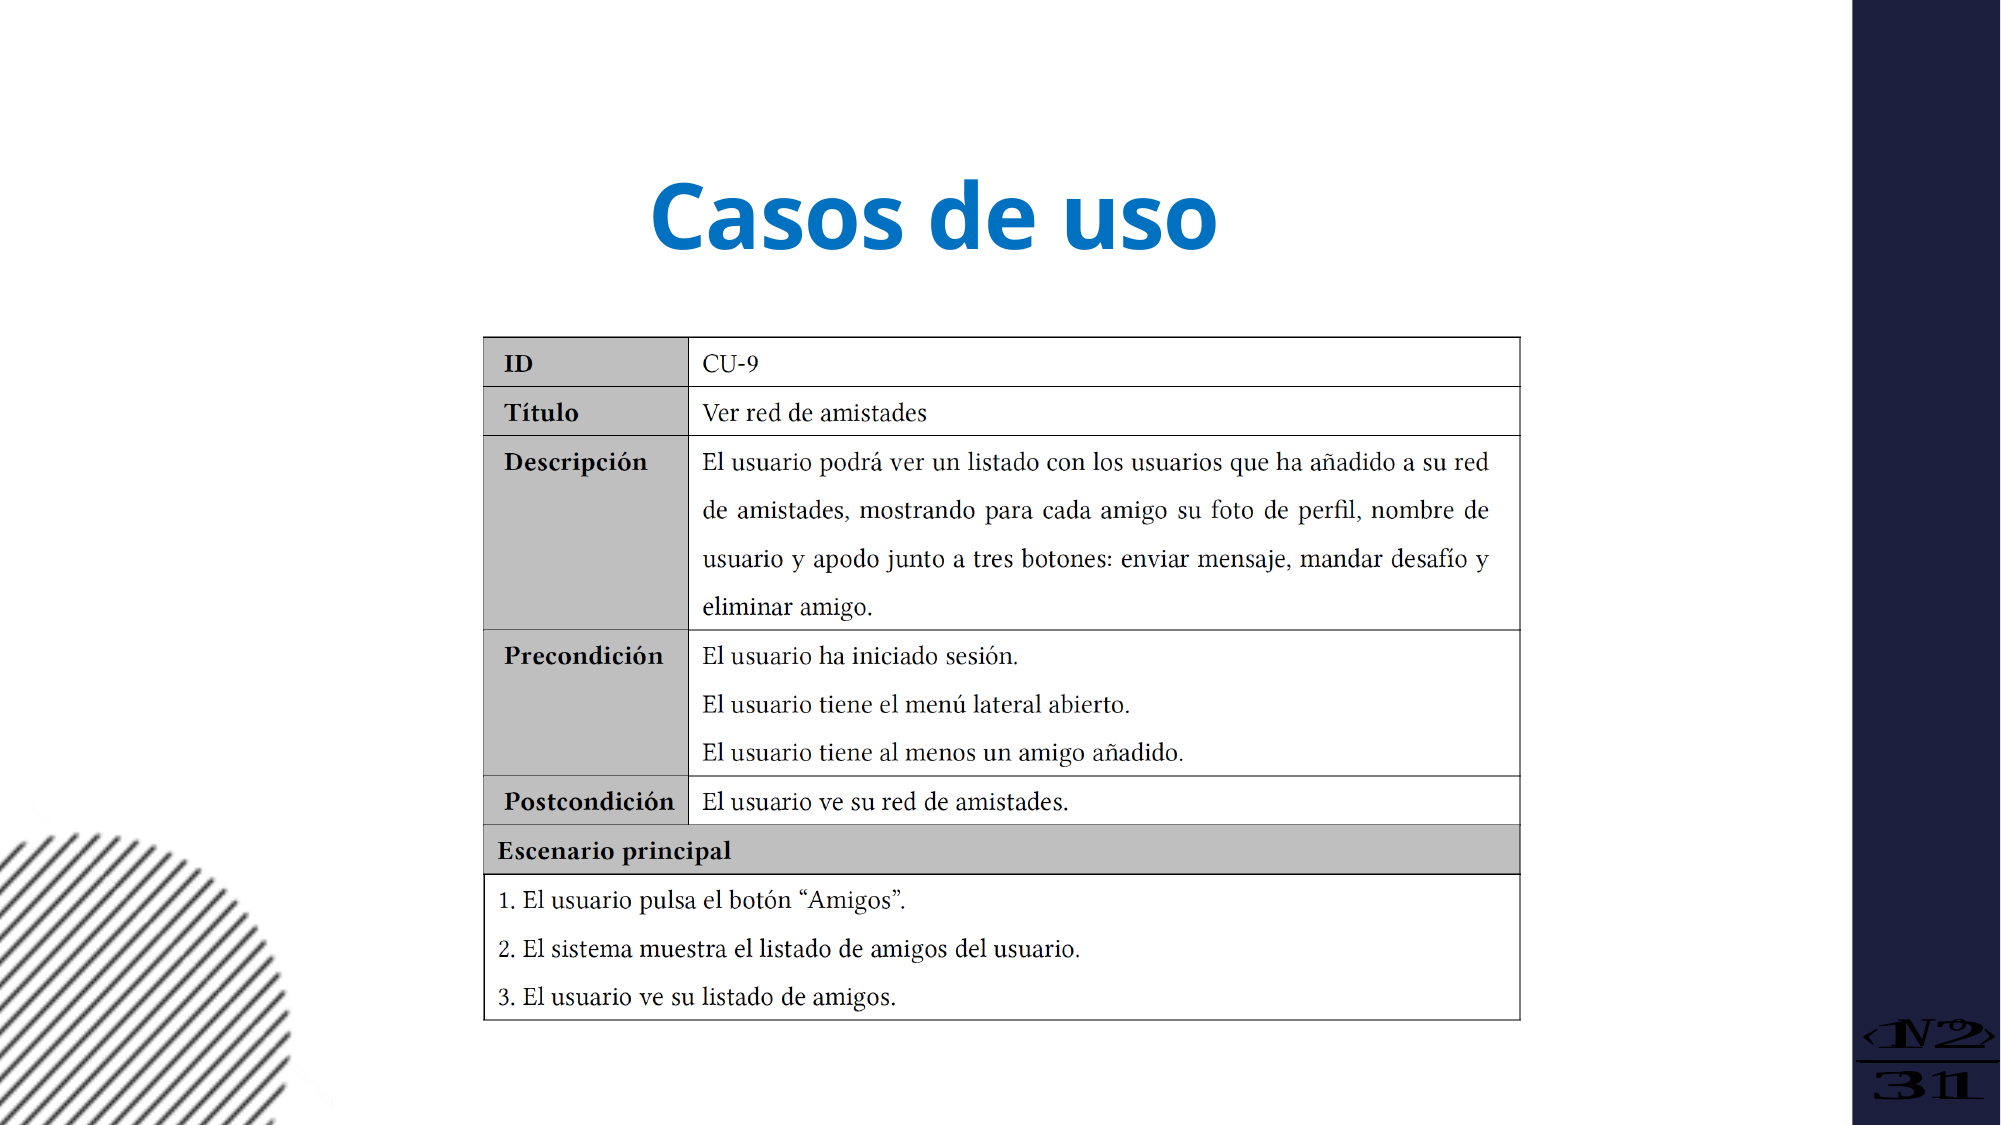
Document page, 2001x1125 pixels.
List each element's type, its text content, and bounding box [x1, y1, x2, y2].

picture [0, 791, 342, 1125]
picture [470, 327, 1529, 1028]
title Casos de uso [139, 60, 1730, 278]
